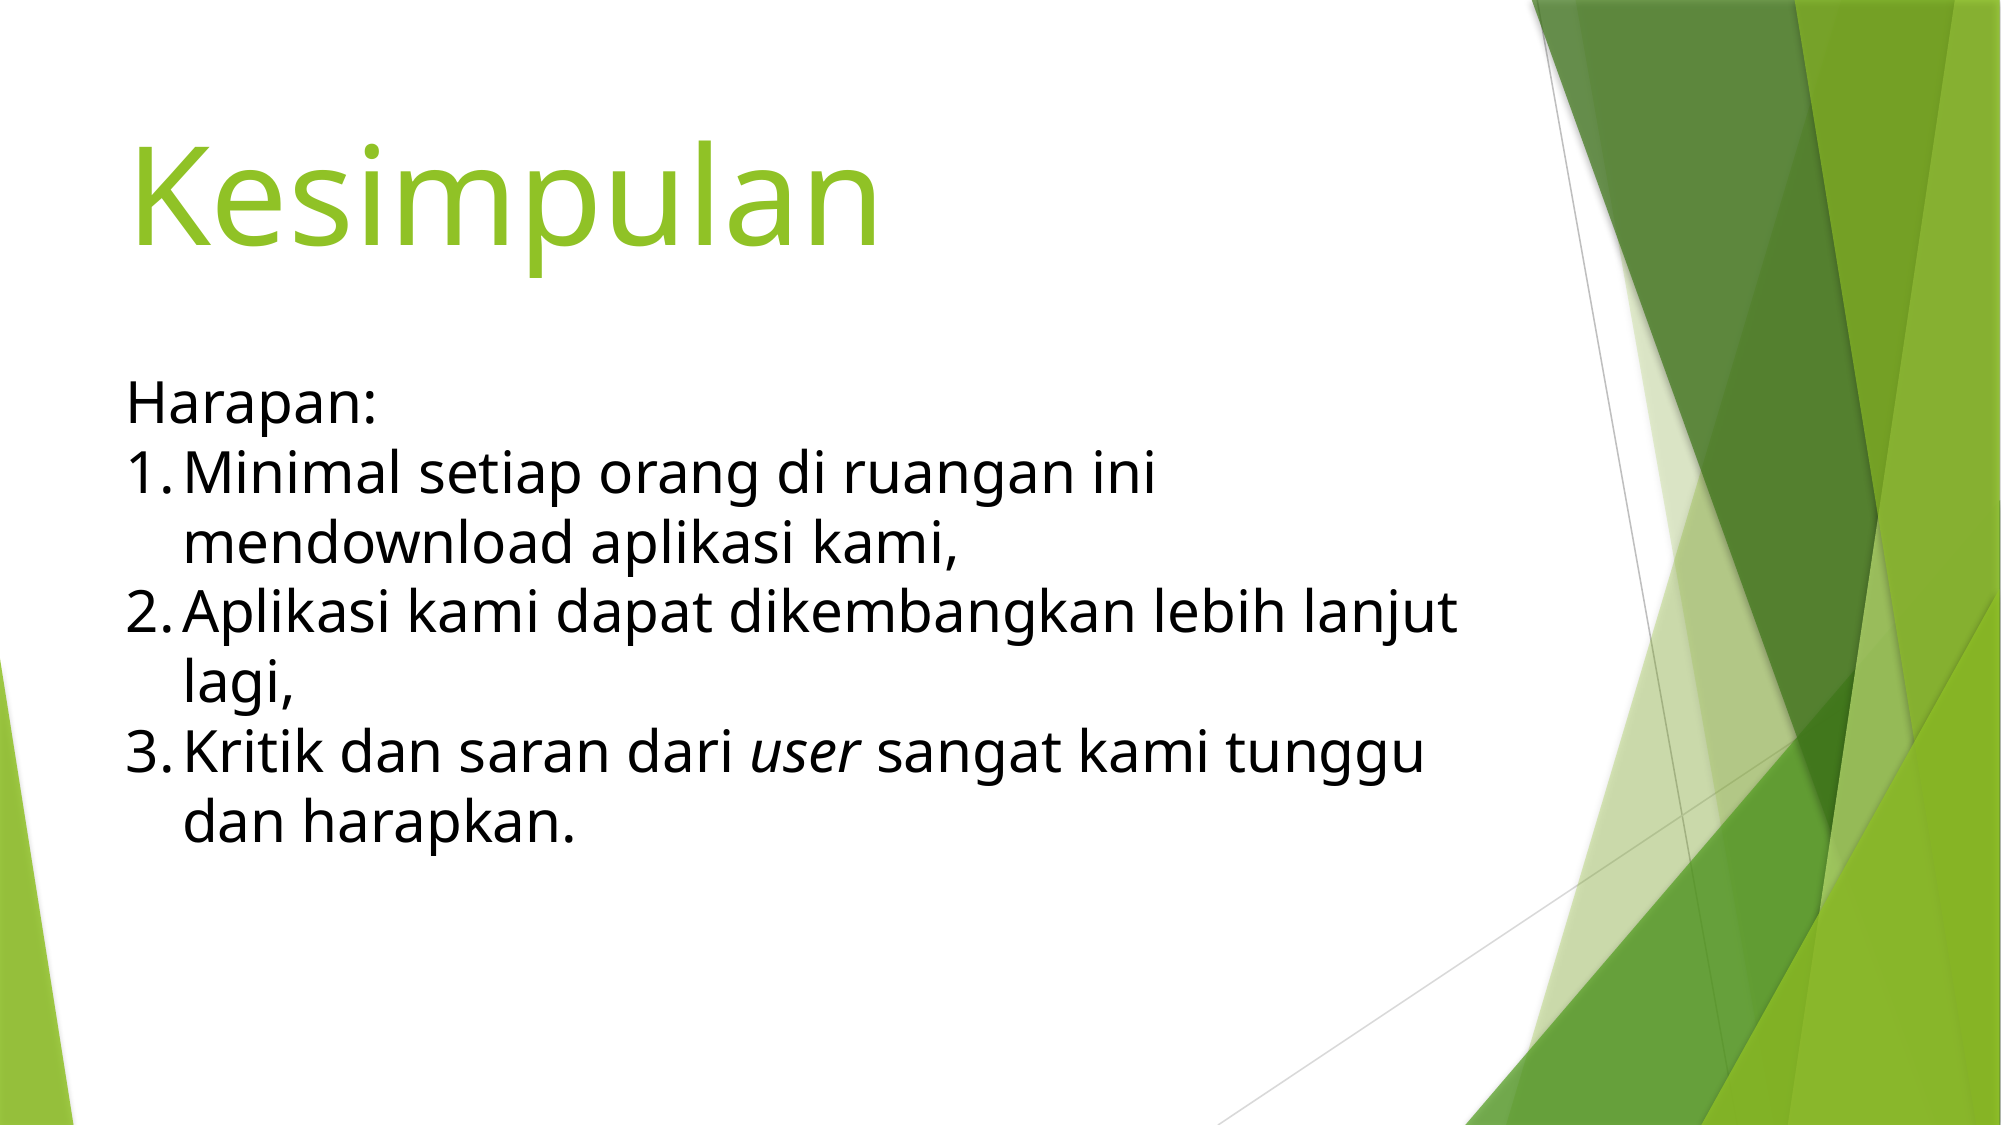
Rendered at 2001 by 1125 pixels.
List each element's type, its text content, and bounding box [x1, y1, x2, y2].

title Kesimpulan [111, 99, 1522, 317]
text_box Harapan: Minimal setiap orang di ruangan ini mendownload aplikasi kami, Aplikasi kami dapat dikembangkan lebih lanjut lagi, Kritik dan saran dari user sangat kami tunggu dan harapkan. [111, 357, 1486, 862]
